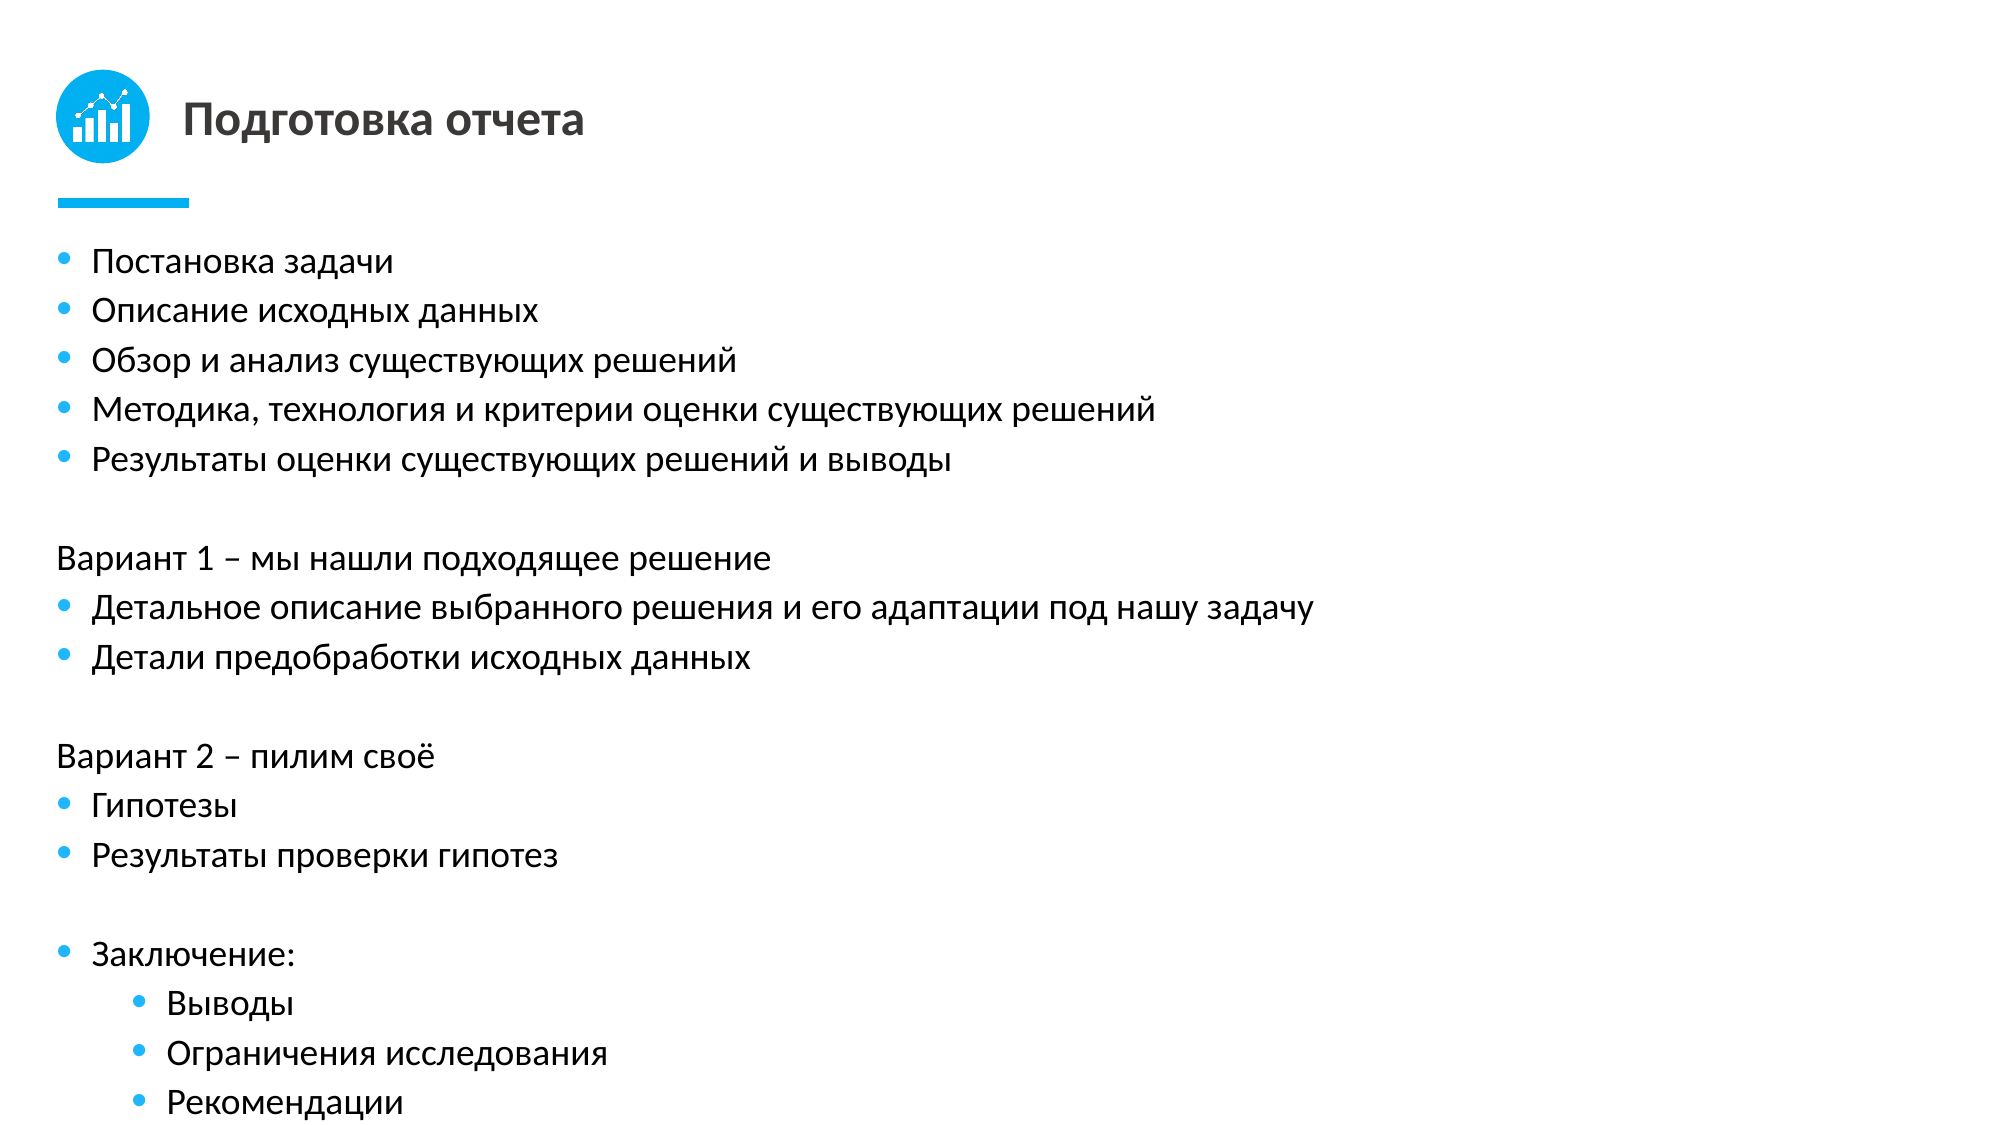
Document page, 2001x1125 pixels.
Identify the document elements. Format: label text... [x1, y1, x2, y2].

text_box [56, 69, 150, 164]
text_box Подготовка отчета [168, 78, 1718, 214]
text_box Постановка задачи Описание исходных данных Обзор и анализ существующих решений Методика, технология и критерии оценки существующих решений Результаты оценки существующих решений и выводы Вариант 1 – мы нашли подходящее решение Детальное описание выбранного решения и его адаптации под нашу задачу Детали предобработки исходных данных Вариант 2 – пилим своё Гипотезы Результаты проверки гипотез Заключение: Выводы Ограничения исследования Рекомендации [9, 223, 1778, 1125]
